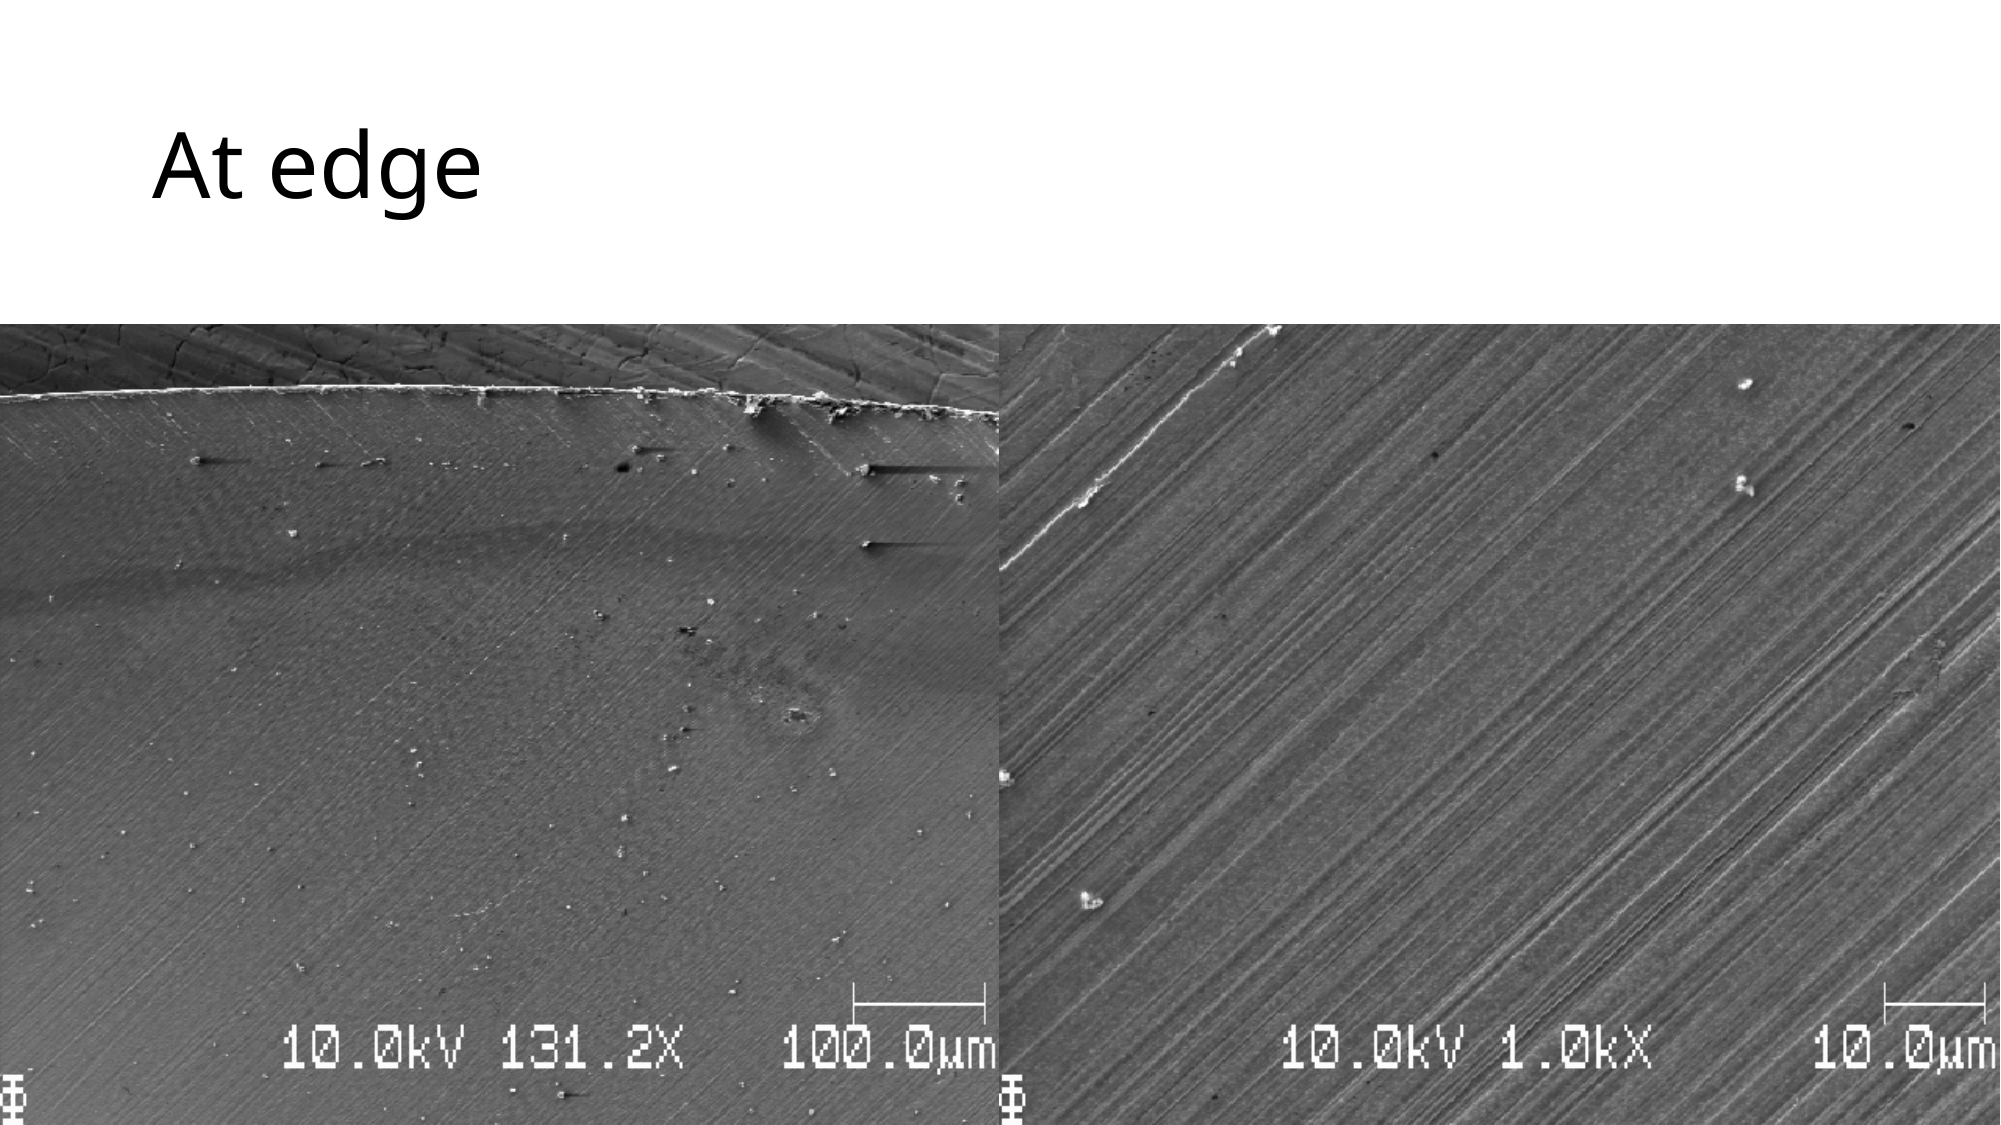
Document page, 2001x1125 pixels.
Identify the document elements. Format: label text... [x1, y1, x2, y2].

title At edge [137, 59, 1863, 278]
picture [0, 324, 2000, 1125]
